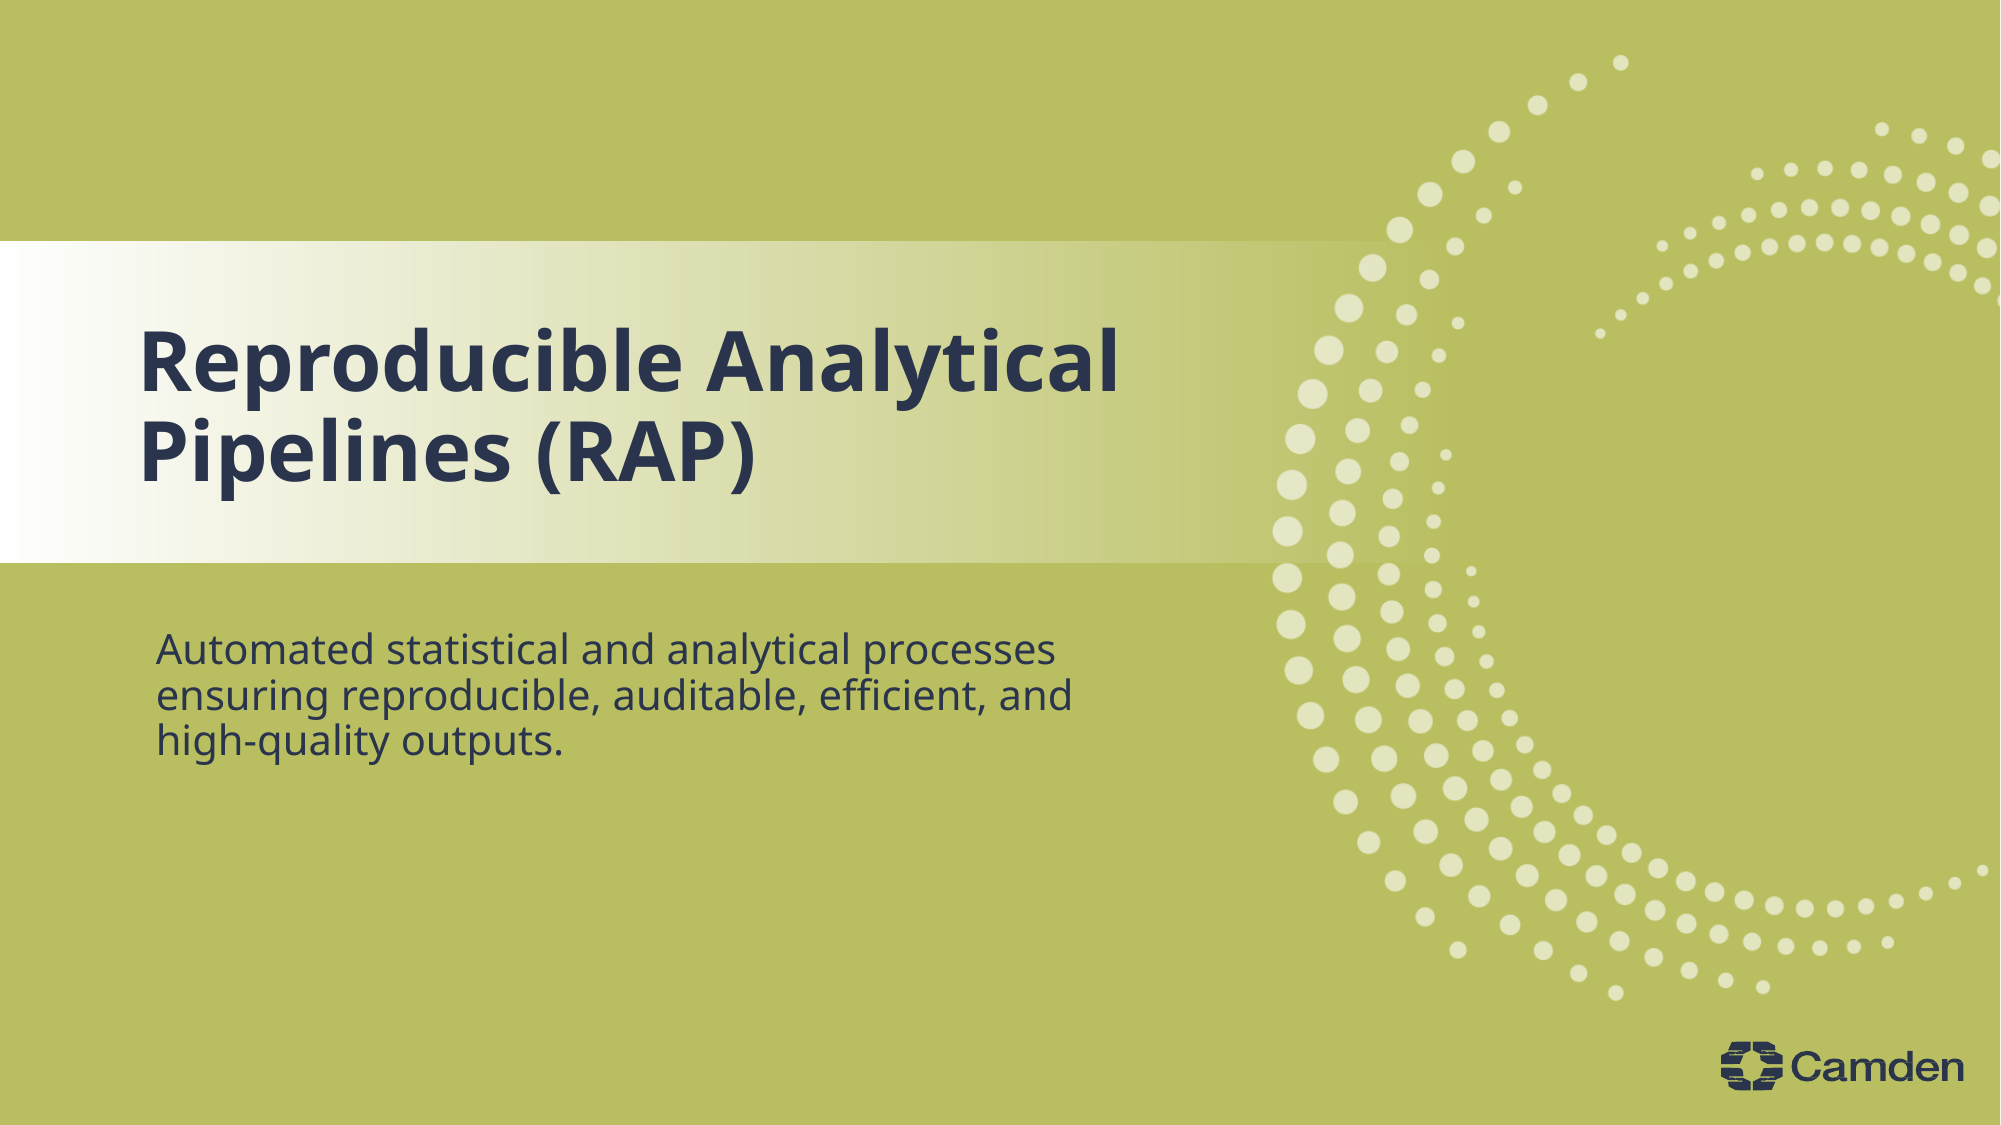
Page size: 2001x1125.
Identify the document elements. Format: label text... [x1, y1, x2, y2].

picture [1182, 0, 2001, 1125]
title Reproducible Analytical Pipelines (RAP) [122, 320, 1215, 499]
list Automated statistical and analytical processes ensuring reproducible, auditable, efficient, and high-quality outputs. [150, 619, 1183, 1029]
